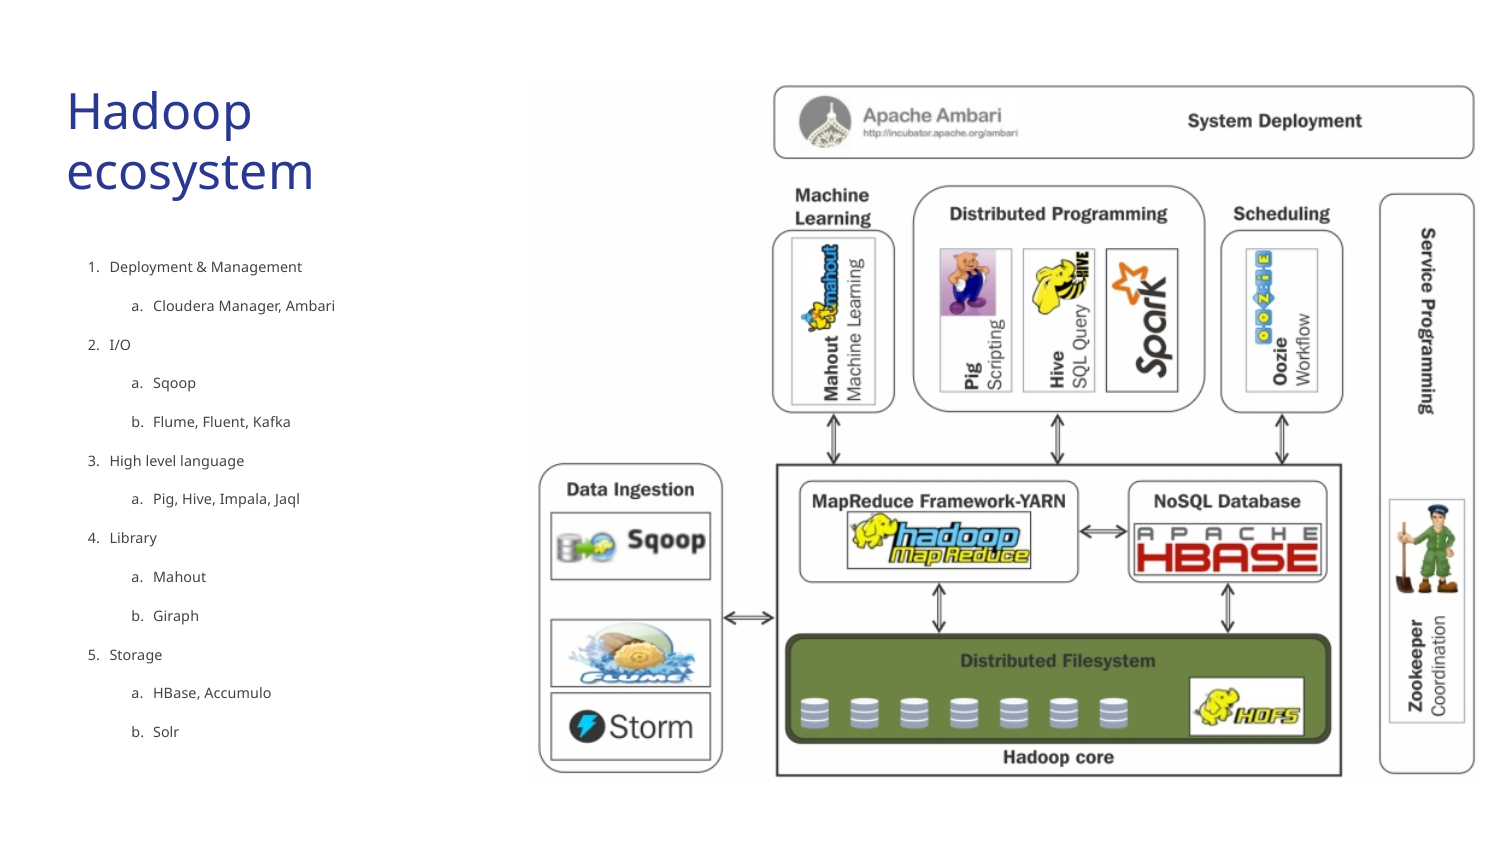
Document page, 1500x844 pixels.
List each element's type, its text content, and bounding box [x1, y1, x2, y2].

picture [533, 80, 1480, 780]
title Hadoop ecosystem [50, 90, 513, 216]
list Deployment & Management Cloudera Manager, Ambari I/O Sqoop Flume, Fluent, Kafka High level language Pig, Hive, Impala, Jaql Library Mahout Giraph Storage HBase, Accumulo Solr [50, 239, 513, 751]
